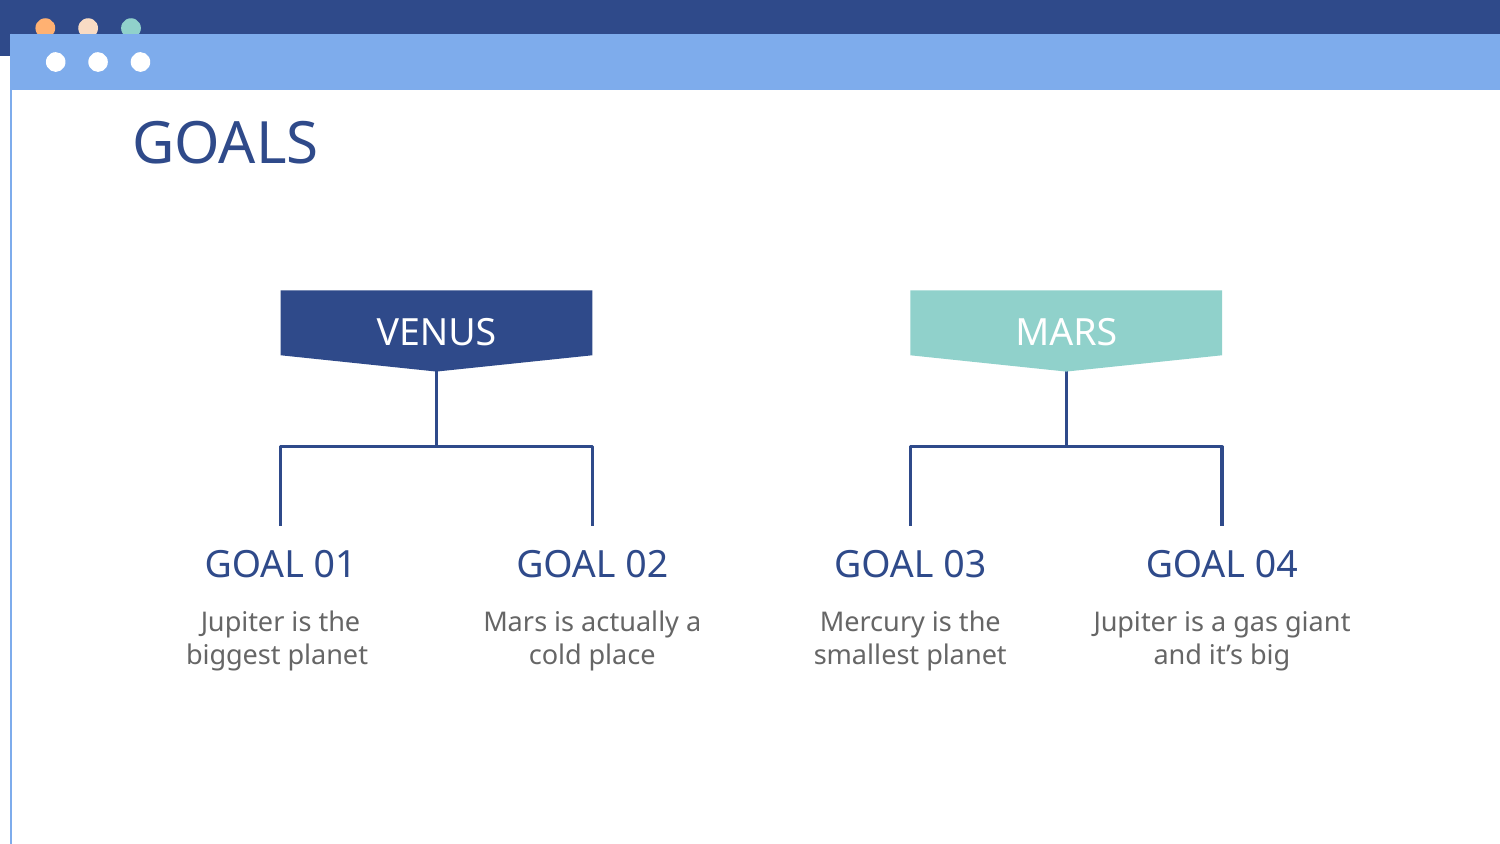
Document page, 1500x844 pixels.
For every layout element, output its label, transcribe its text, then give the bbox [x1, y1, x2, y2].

text_box GOAL 03 [770, 526, 1051, 589]
text_box GOAL 04 [1082, 526, 1362, 589]
text_box GOAL 01 [140, 526, 421, 589]
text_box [1064, 368, 1224, 526]
text_box GOAL 02 [452, 526, 733, 589]
text_box Jupiter is a gas giant and it’s big [1072, 589, 1372, 694]
title GOALS [117, 90, 1383, 167]
text_box [280, 290, 593, 357]
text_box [908, 368, 1063, 526]
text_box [279, 368, 433, 526]
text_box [435, 368, 594, 526]
text_box Jupiter is the biggest planet [140, 589, 421, 694]
text_box VENUS [296, 294, 577, 367]
text_box Mercury is the smallest planet [770, 589, 1051, 694]
text_box [910, 290, 1223, 357]
text_box Mars is actually a cold place [452, 589, 733, 694]
text_box MARS [926, 294, 1206, 367]
